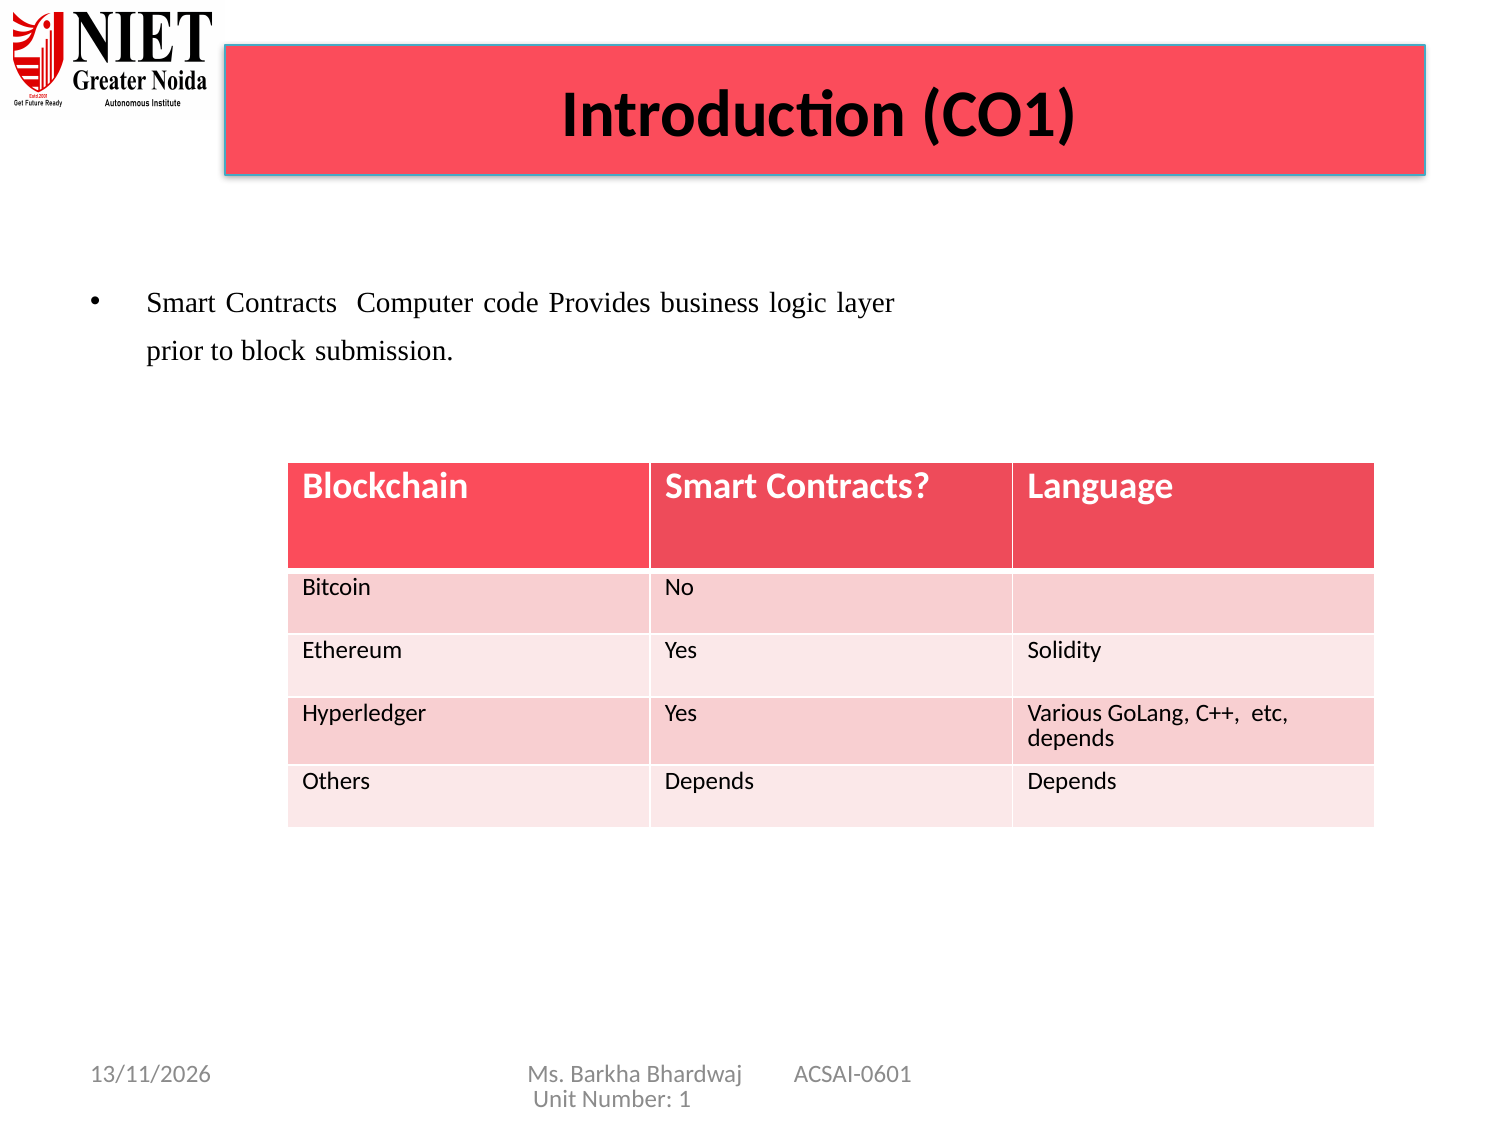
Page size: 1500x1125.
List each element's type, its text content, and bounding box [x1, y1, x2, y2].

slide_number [75, 1042, 425, 1103]
table_header Smart Contracts? [651, 463, 1012, 568]
table_header Language [1013, 463, 1374, 568]
table_cell Solidity [1013, 635, 1374, 696]
table_cell No [651, 574, 1012, 633]
table_cell Depends [651, 766, 1012, 827]
table_cell Bitcoin [288, 574, 649, 633]
title Introduction (CO1) [224, 44, 1426, 176]
picture [0, 0, 225, 120]
table_cell Ethereum [288, 635, 649, 696]
table_cell Depends [1013, 766, 1374, 827]
table_cell Yes [651, 698, 1012, 764]
table_header Blockchain [288, 463, 649, 568]
list Smart Contracts Computer code Provides business logic layer prior to block submission. [75, 262, 1425, 1005]
table_cell [1013, 574, 1374, 633]
table_cell Hyperledger [288, 698, 649, 764]
table_cell Various GoLang, C++, etc, depends [1013, 698, 1374, 764]
footer Ms. Barkha Bhardwaj ACSAI-0601 Unit Number: 1 [512, 1042, 988, 1103]
table_cell Yes [651, 635, 1012, 696]
table_cell Others [288, 766, 649, 827]
